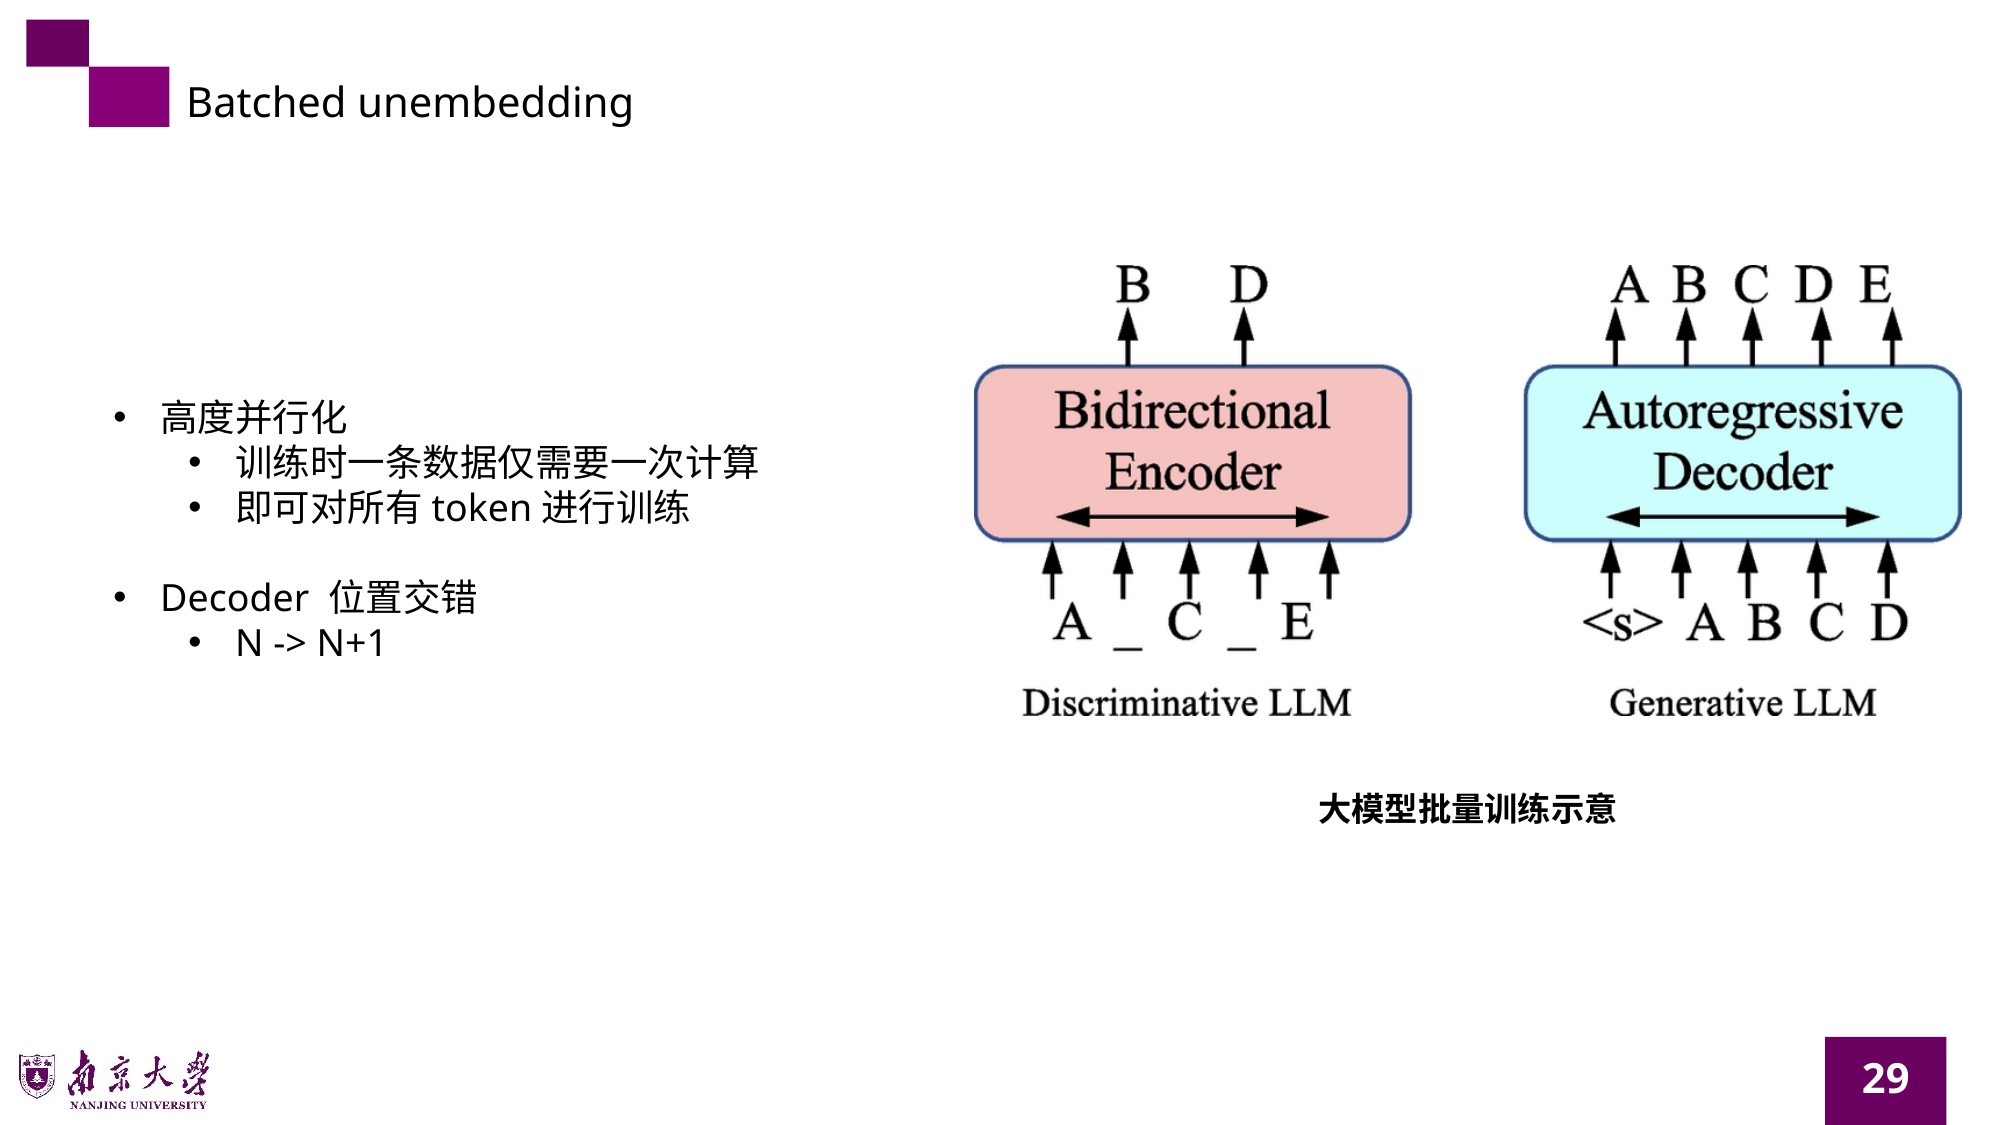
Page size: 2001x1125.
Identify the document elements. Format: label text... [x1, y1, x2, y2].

picture [974, 265, 1962, 716]
text_box 大模型批量训练示意 [1153, 780, 1784, 836]
slide_number 29 [1771, 1050, 2000, 1111]
title Batched unembedding [171, 68, 1949, 272]
picture [19, 1050, 209, 1111]
text_box 高度并行化 训练时一条数据仅需要一次计算 即可对所有token进行训练 Decoder 位置交错 N -> N+1 [98, 386, 918, 672]
